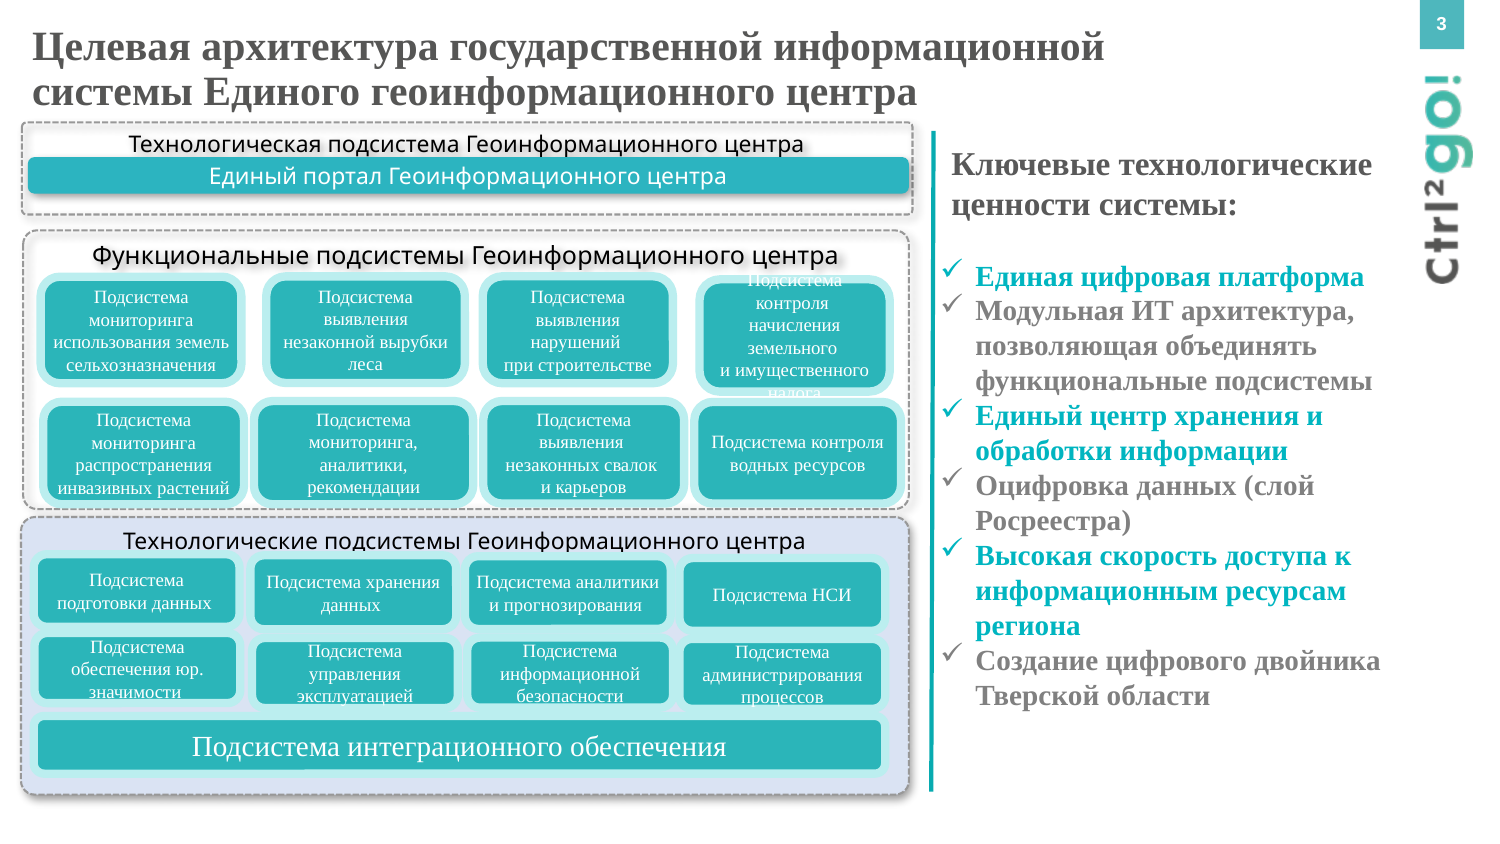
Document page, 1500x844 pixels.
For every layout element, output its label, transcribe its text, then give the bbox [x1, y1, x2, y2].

text_box Подсистема обеспечения юр. значимости [34, 632, 241, 704]
picture [1425, 76, 1472, 283]
text_box Подсистема управления эксплуатацией [252, 637, 458, 709]
slide_number 3 [1403, 0, 1479, 46]
text_box Подсистема мониторинга использования земель сельхозназначения [40, 276, 242, 384]
text_box Функциональные подсистемы Геоинформационного центра [23, 230, 909, 510]
text_box Подсистема мониторинга, аналитики, рекомендации [253, 401, 474, 505]
text_box Подсистема администрирования процессов [679, 638, 886, 709]
text_box Единая цифровая платформа Модульная ИТ архитектура, позволяющая объединять функциональные подсистемы Единый центр хранения и обработки информации Оцифровка данных (слой Росреестра) Высокая скорость доступа к информационным ресурсам региона Создание цифрового двойника Тверской области [928, 251, 1461, 787]
text_box Подсистема мониторинга распространения инвазивных растений [43, 401, 245, 505]
text_box Подсистема выявления незаконной вырубки леса [266, 276, 465, 383]
text_box Подсистема подготовки данных [33, 554, 240, 627]
text_box Подсистема выявления незаконных свалок и карьеров [483, 400, 685, 504]
title Целевая архитектура государственной информационной системы Единого геоинформационного центра [20, 14, 1242, 126]
text_box Ключевые технологические ценности системы: [940, 136, 1414, 228]
text_box Подсистема выявления нарушений при строительстве [482, 276, 673, 384]
text_box Подсистема интеграционного обеспечения [33, 715, 886, 774]
text_box Технологические подсистемы Геоинформационного центра [20, 517, 909, 795]
text_box Подсистема аналитики и прогнозирования [464, 556, 671, 629]
text_box Единый портал Геоинформационного центра [27, 157, 909, 194]
text_box Подсистема контроля водных ресурсов [694, 401, 902, 504]
text_box Подсистема информационной безопасности [467, 637, 674, 708]
text_box Подсистема контроля начисления земельного и имущественного налога [699, 279, 890, 392]
text_box Подсистема хранения данных [250, 555, 457, 630]
text_box Технологическая подсистема Геоинформационного центра [21, 122, 913, 215]
text_box Подсистема НСИ [679, 558, 886, 631]
